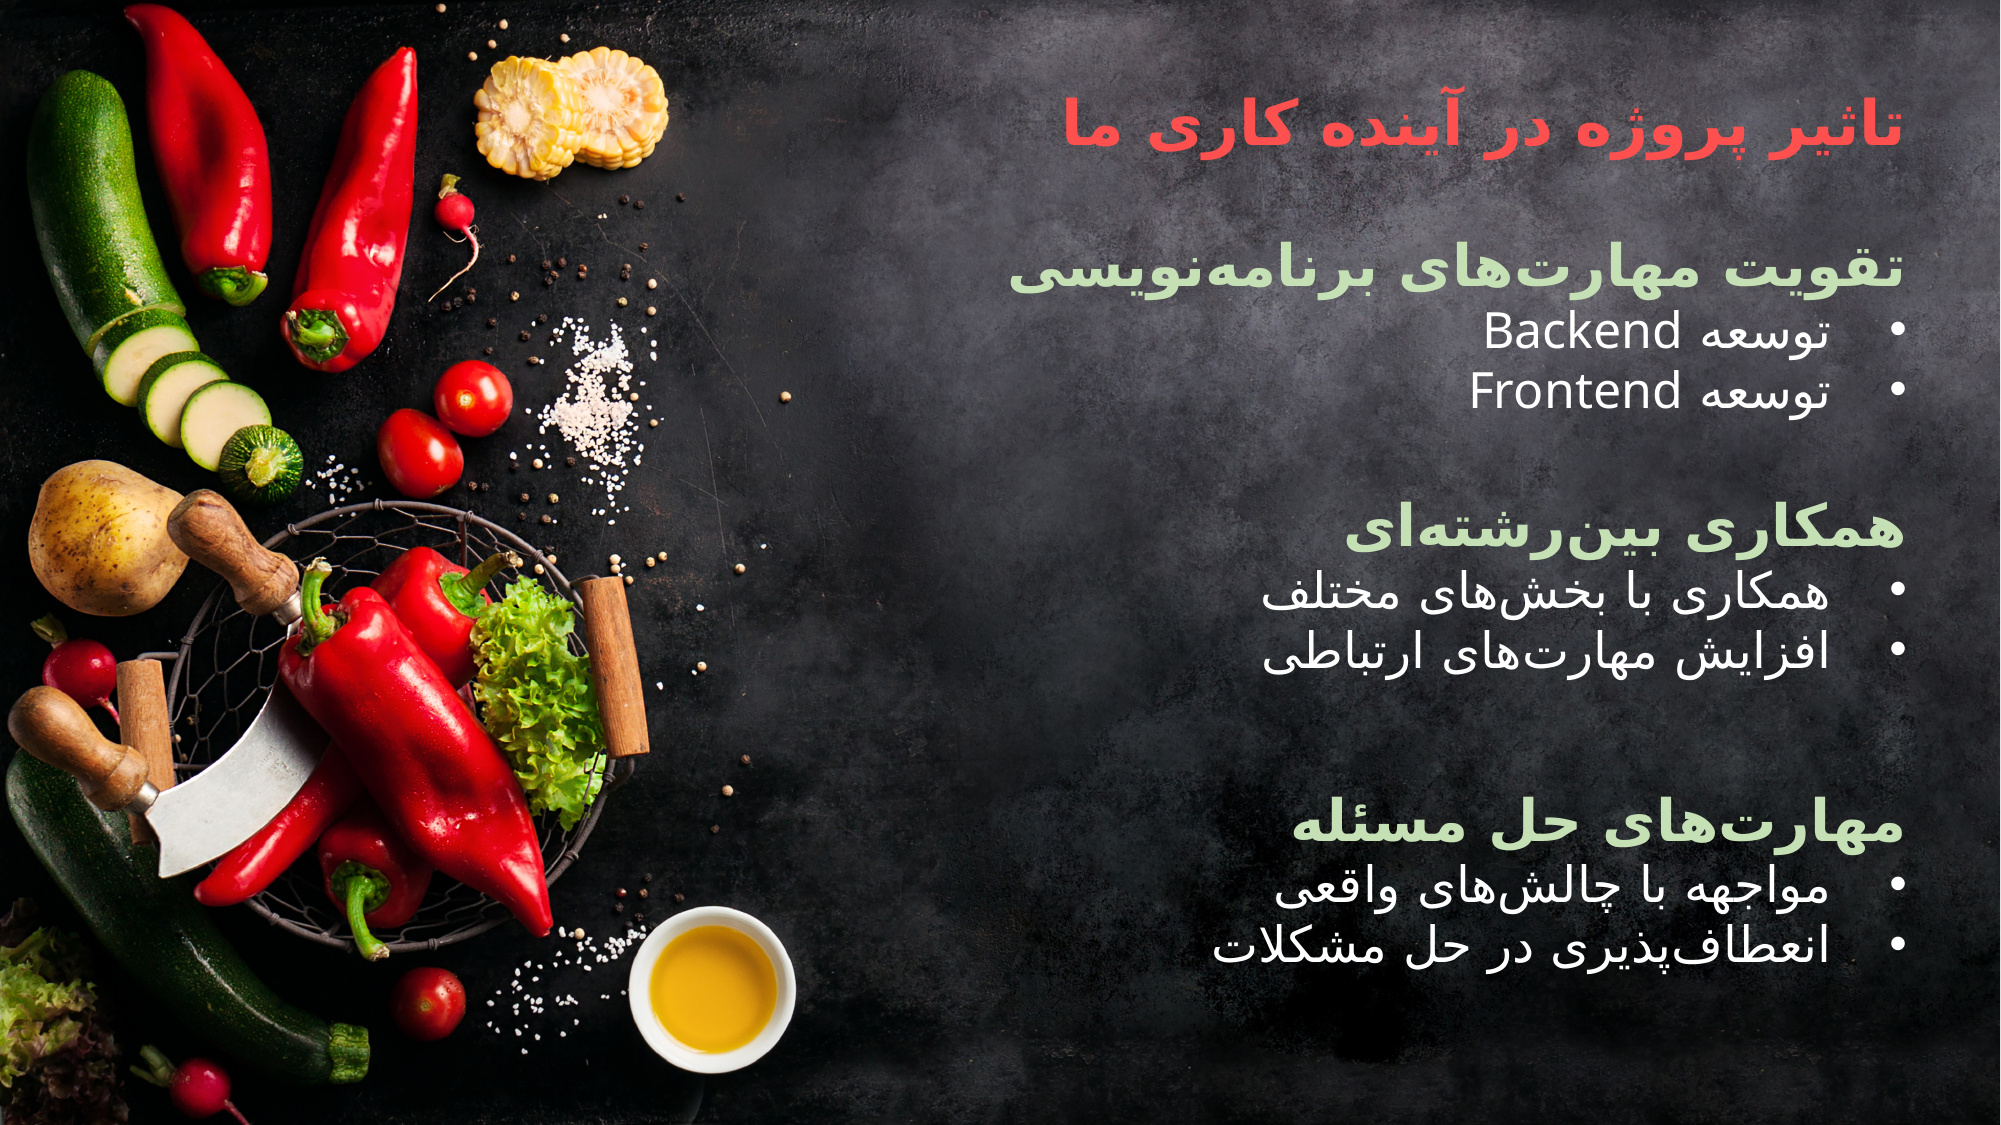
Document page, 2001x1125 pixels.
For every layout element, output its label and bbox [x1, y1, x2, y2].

list [0, 0, 2000, 1125]
